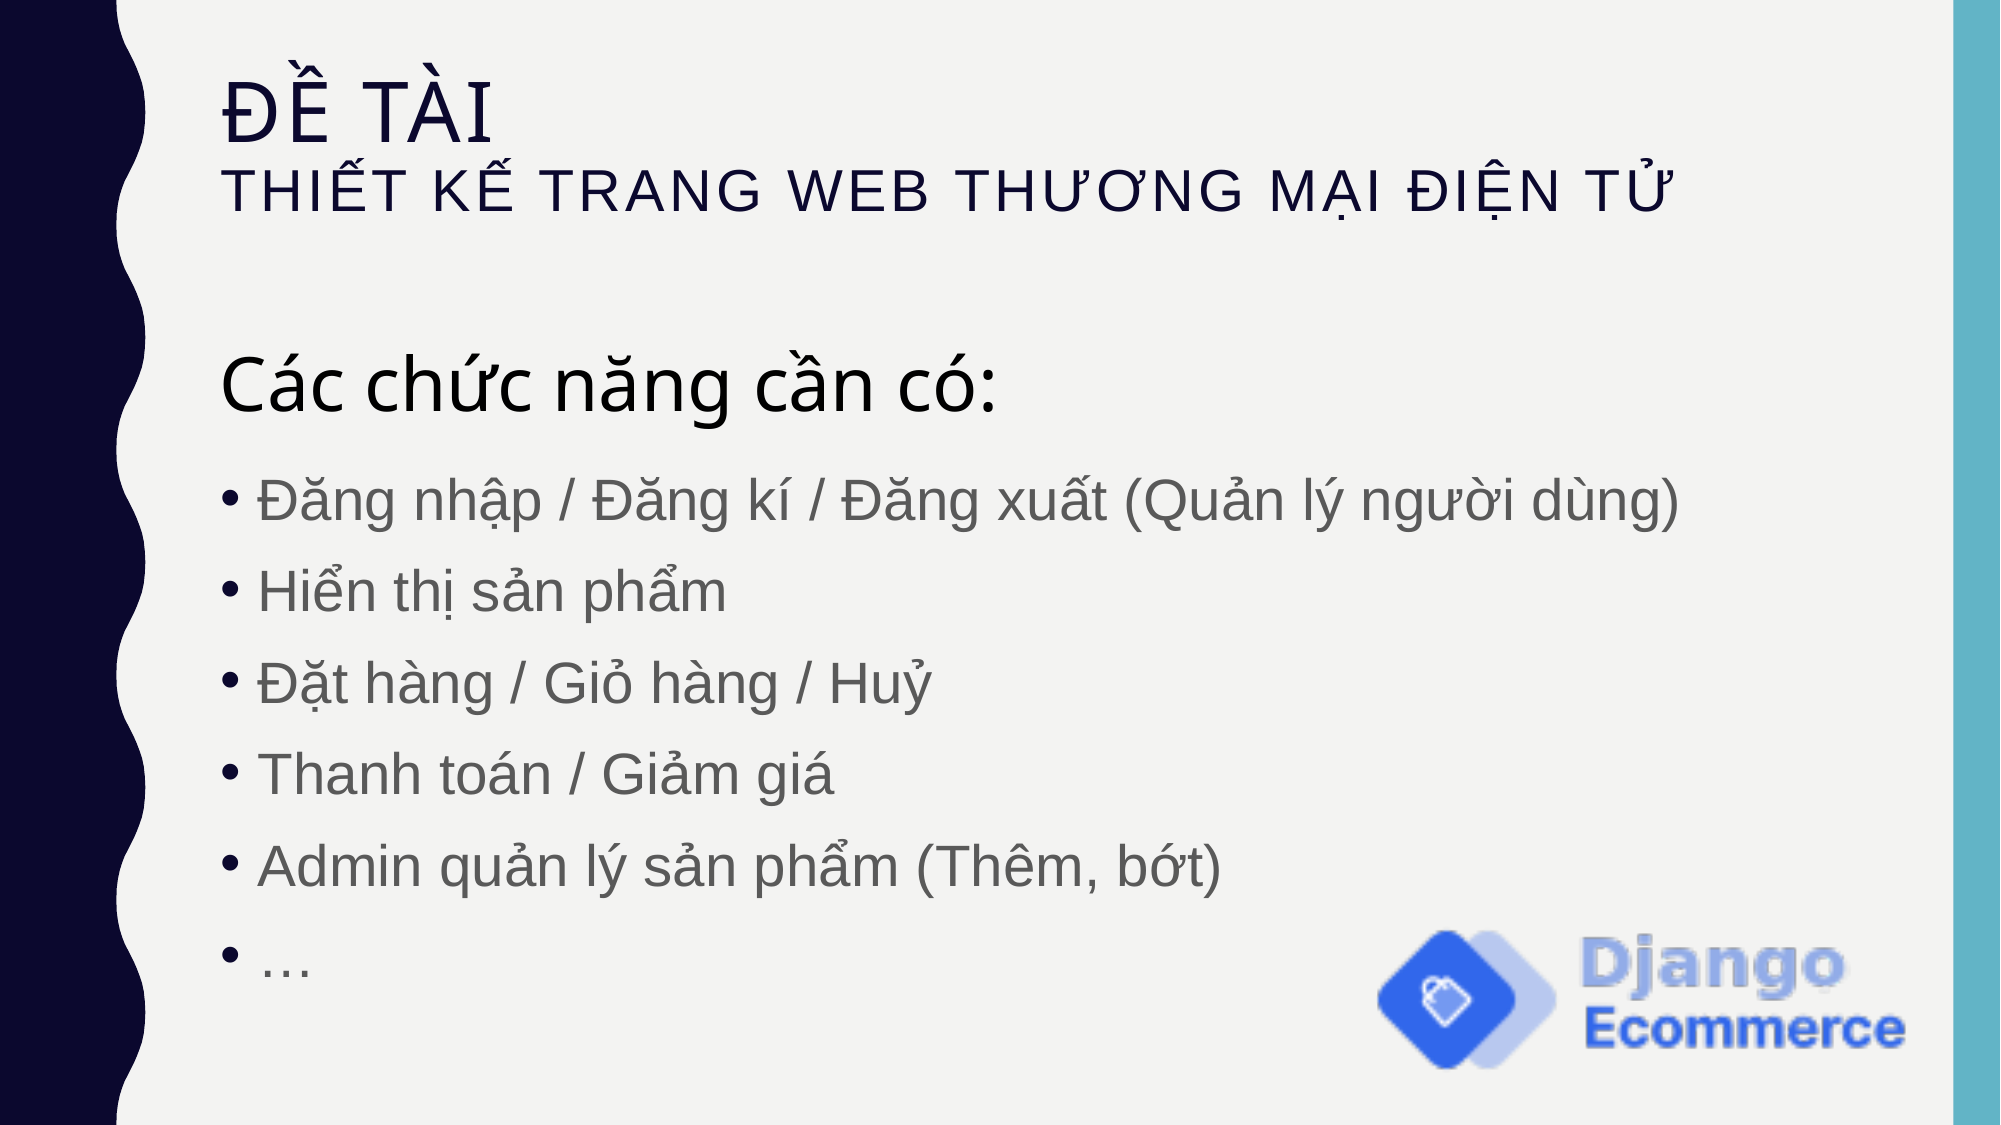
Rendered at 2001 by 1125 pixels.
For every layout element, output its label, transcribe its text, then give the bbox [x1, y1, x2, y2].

title ĐỀ TÀI THIẾT KẾ TRANG WEB THƯƠNG MẠI ĐIỆN TỬ [205, 62, 1875, 308]
list Đăng nhập / Đăng kí / Đăng xuất (Quản lý người dùng) Hiển thị sản phẩm Đặt hàng / Giỏ hàng / Huỷ Thanh toán / Giảm giá Admin quản lý sản phẩm (Thêm, bớt) … [205, 447, 1875, 1038]
text_box Các chức năng cần có: [205, 329, 1658, 435]
picture [1376, 922, 1940, 1080]
